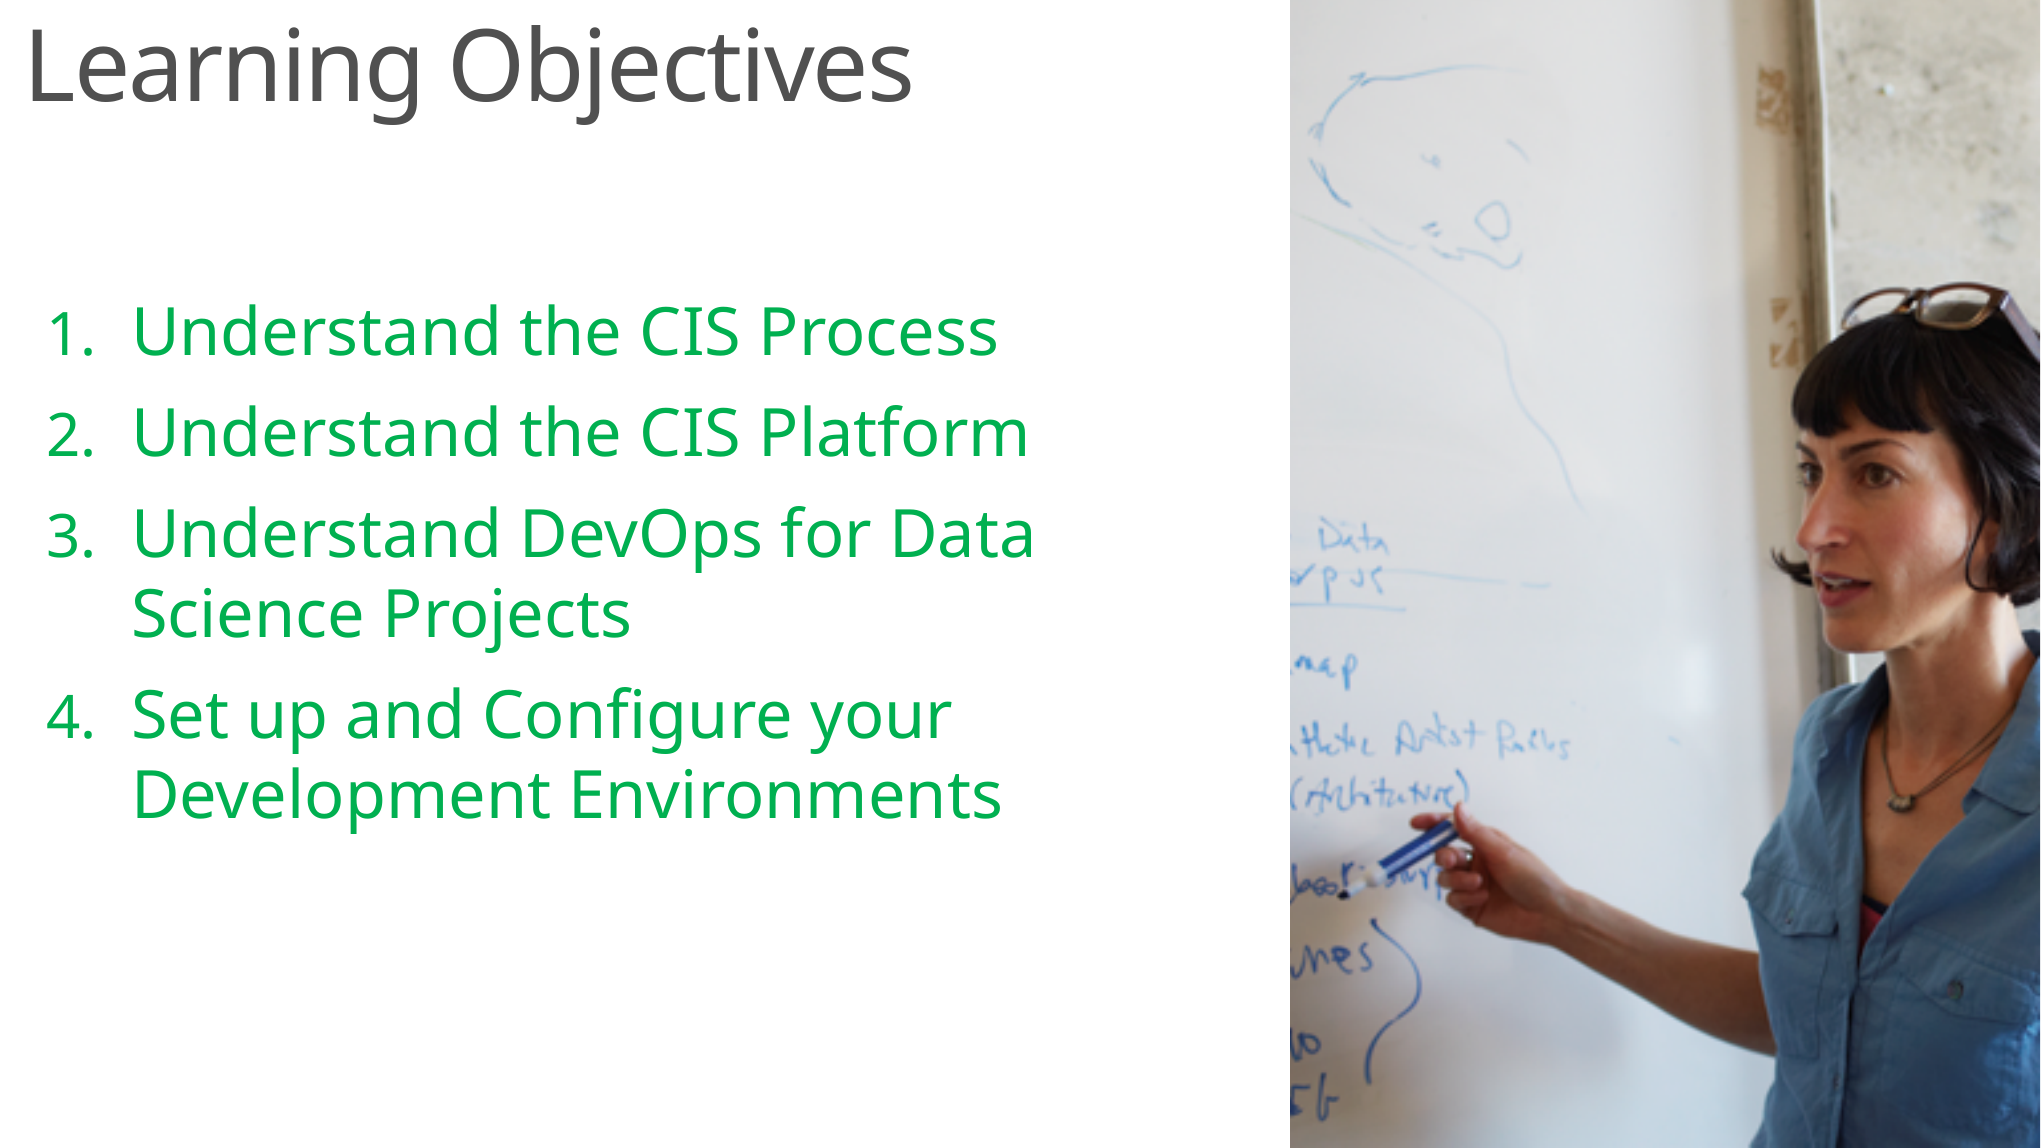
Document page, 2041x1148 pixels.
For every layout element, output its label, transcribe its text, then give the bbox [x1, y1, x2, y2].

text_box Learning Objectives [0, 0, 1290, 144]
text_box Understand the CIS Process Understand the CIS Platform Understand DevOps for Data Science Projects Set up and Configure your Development Environments [22, 274, 1256, 847]
picture [1290, 0, 2041, 1148]
